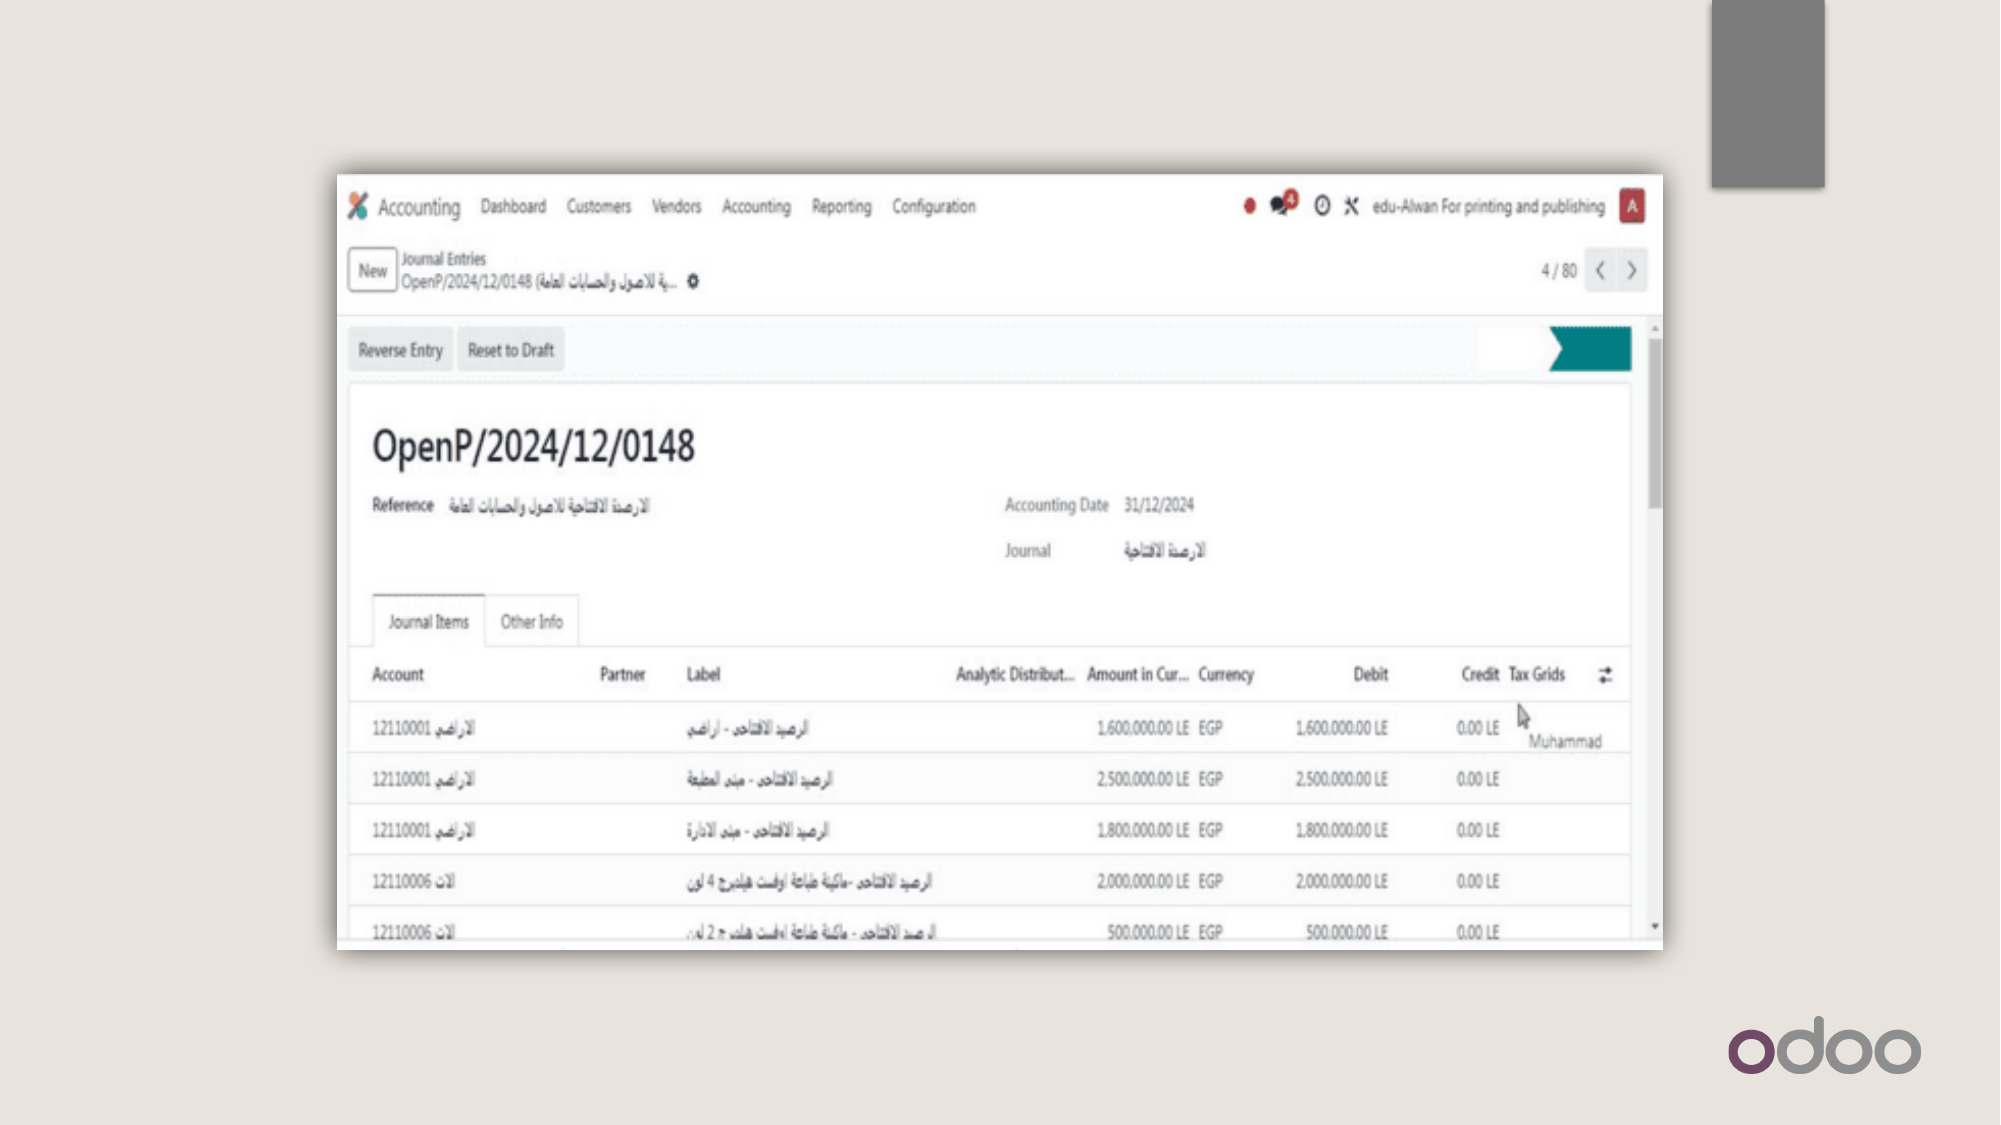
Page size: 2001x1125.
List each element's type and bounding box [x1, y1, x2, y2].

picture [1728, 1016, 1921, 1074]
picture [337, 174, 1663, 951]
